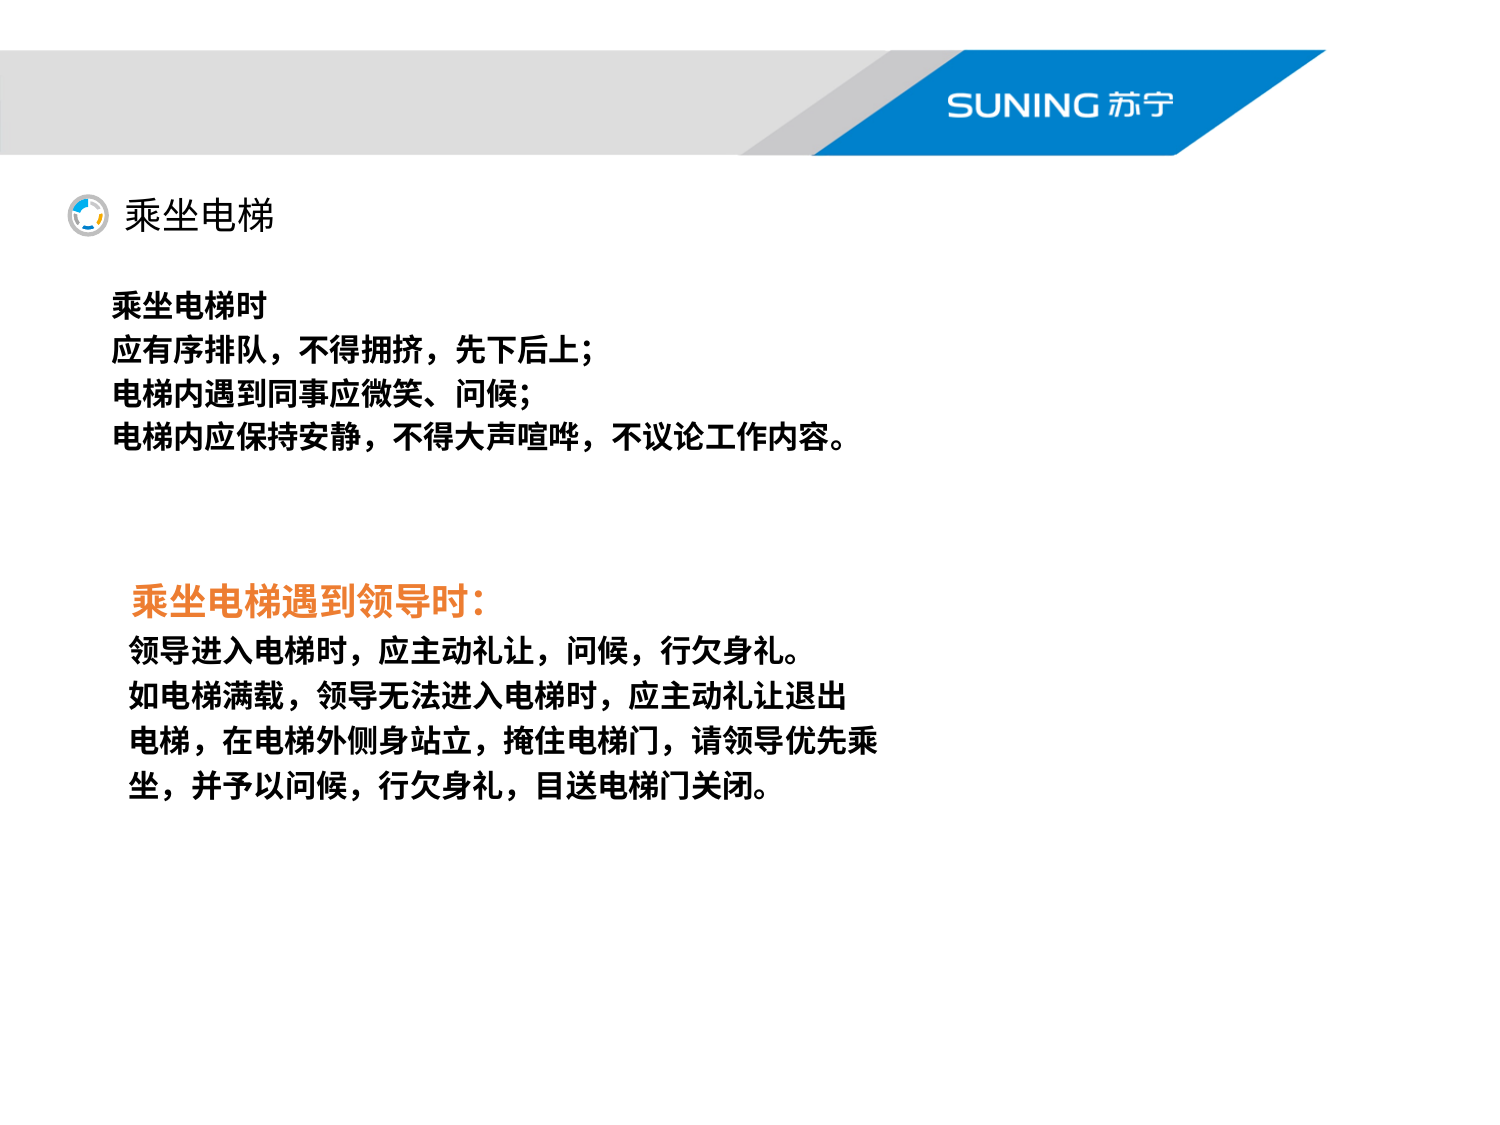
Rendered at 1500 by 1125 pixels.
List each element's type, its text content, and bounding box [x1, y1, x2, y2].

picture [0, 26, 1500, 177]
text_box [60, 196, 112, 238]
text_box 乘坐电梯时 应有序排队，不得拥挤，先下后上； 电梯内遇到同事应微笑、问候； 电梯内应保持安静，不得大声喧哗，不议论工作内容。 [66, 280, 1251, 558]
text_box 乘坐电梯遇到领导时： 领导进入电梯时，应主动礼让，问候，行欠身礼。 如电梯满载，领导无法进入电梯时，应主动礼让退出 电梯，在电梯外侧身站立，掩住电梯门，请领导优先乘 坐，并予以问候，行欠身礼，目送电梯门关闭。 [69, 563, 1210, 856]
text_box 乘坐电梯 [109, 189, 694, 246]
